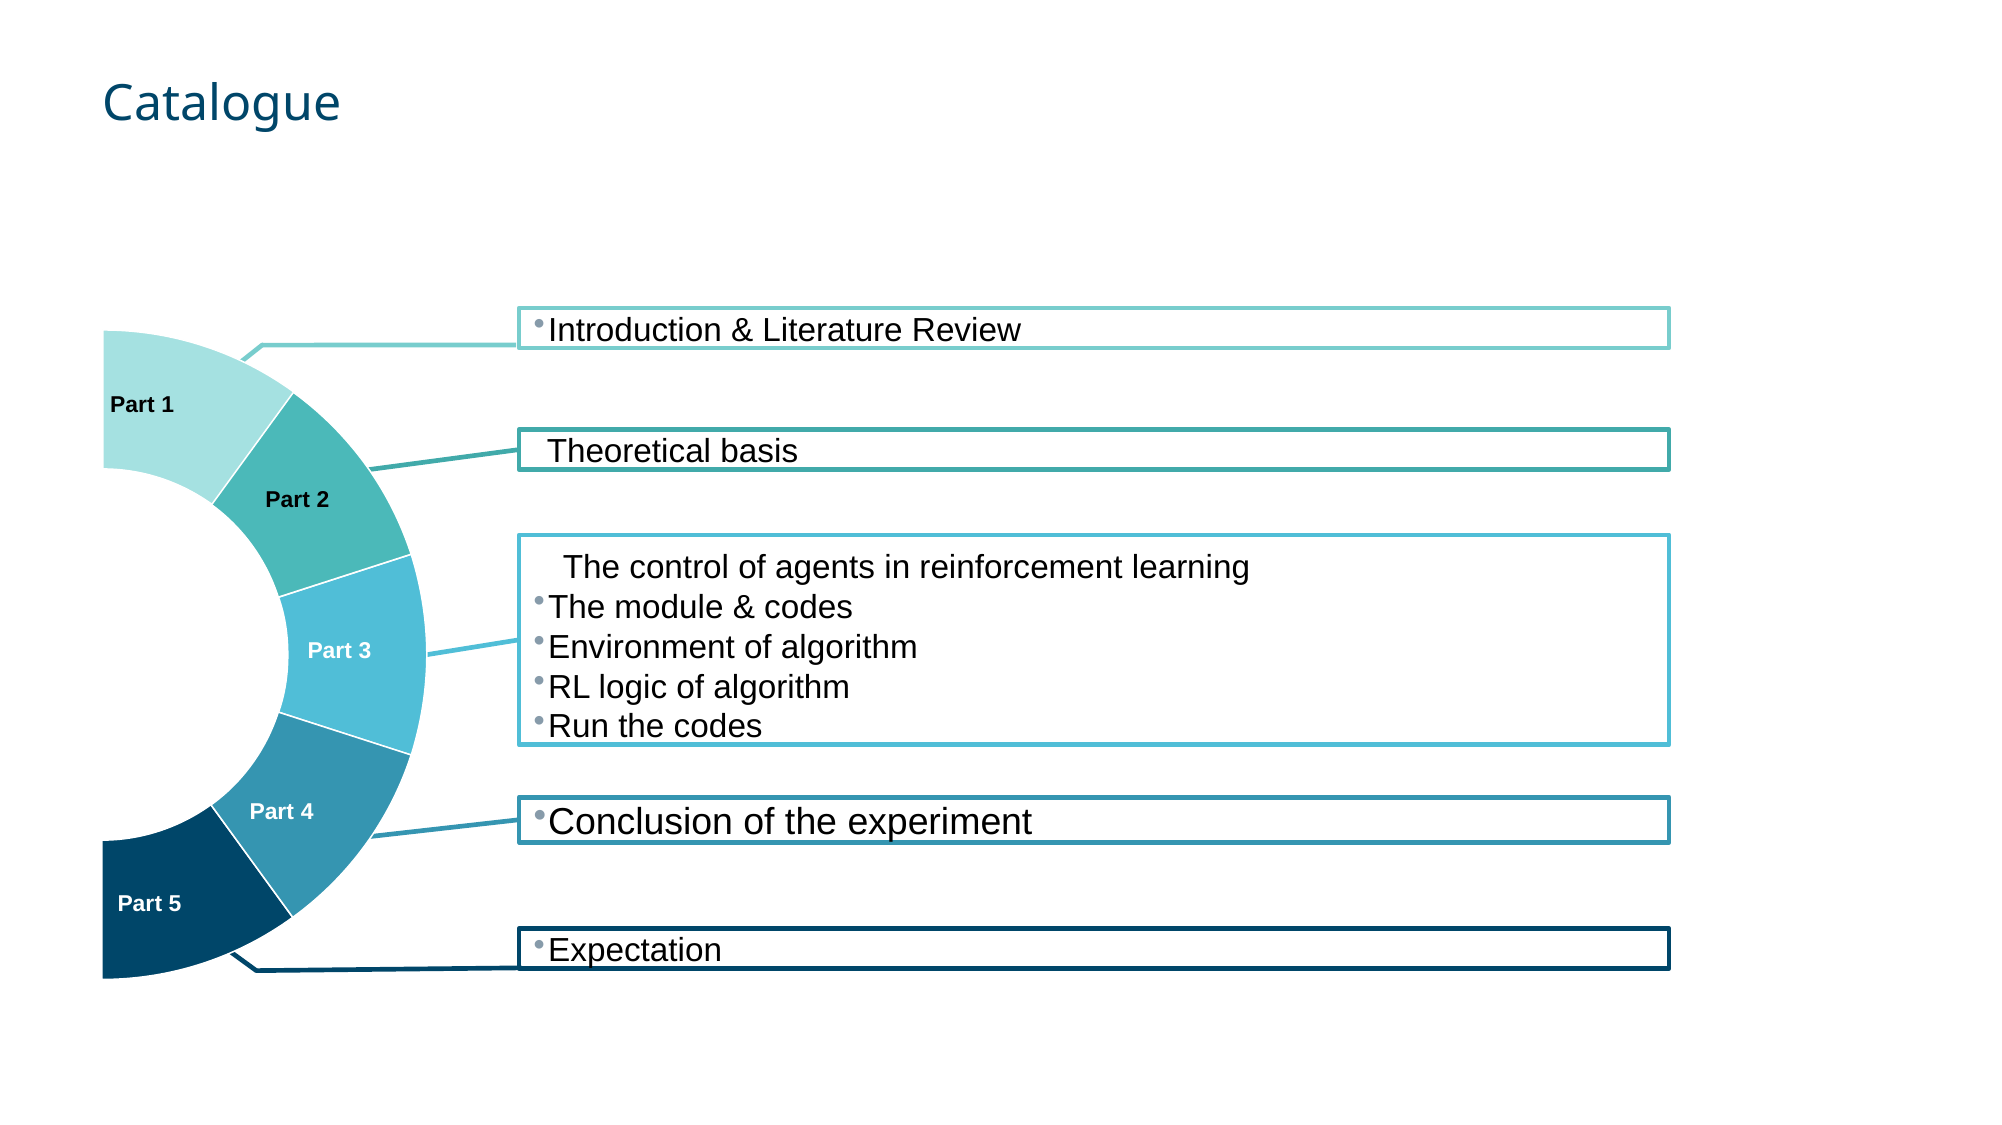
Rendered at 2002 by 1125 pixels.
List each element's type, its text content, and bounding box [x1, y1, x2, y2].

text_box Part 3 [307, 635, 372, 664]
text_box Part 2 [265, 484, 330, 513]
text_box Conclusion of the experiment [519, 797, 1670, 843]
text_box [359, 819, 520, 838]
text_box Part 5 [117, 888, 182, 916]
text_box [426, 640, 520, 655]
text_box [220, 944, 257, 971]
text_box [211, 392, 412, 598]
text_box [358, 449, 520, 472]
text_box Part 1 [110, 389, 175, 417]
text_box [232, 344, 263, 369]
text_box [278, 555, 427, 754]
title Catalogue [0, 0, 2001, 232]
text_box Expectation [519, 928, 1670, 969]
text_box Introduction & Literature Review [519, 307, 1670, 348]
text_box Theoretical basis [519, 429, 1670, 470]
text_box [102, 329, 294, 505]
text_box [261, 967, 522, 971]
text_box [101, 804, 292, 980]
text_box Part 4 [249, 796, 314, 824]
text_box [211, 712, 412, 918]
text_box The control of agents in reinforcement learning The module & codes Environment of algorithm RL logic of algorithm Run the codes [519, 534, 1670, 745]
